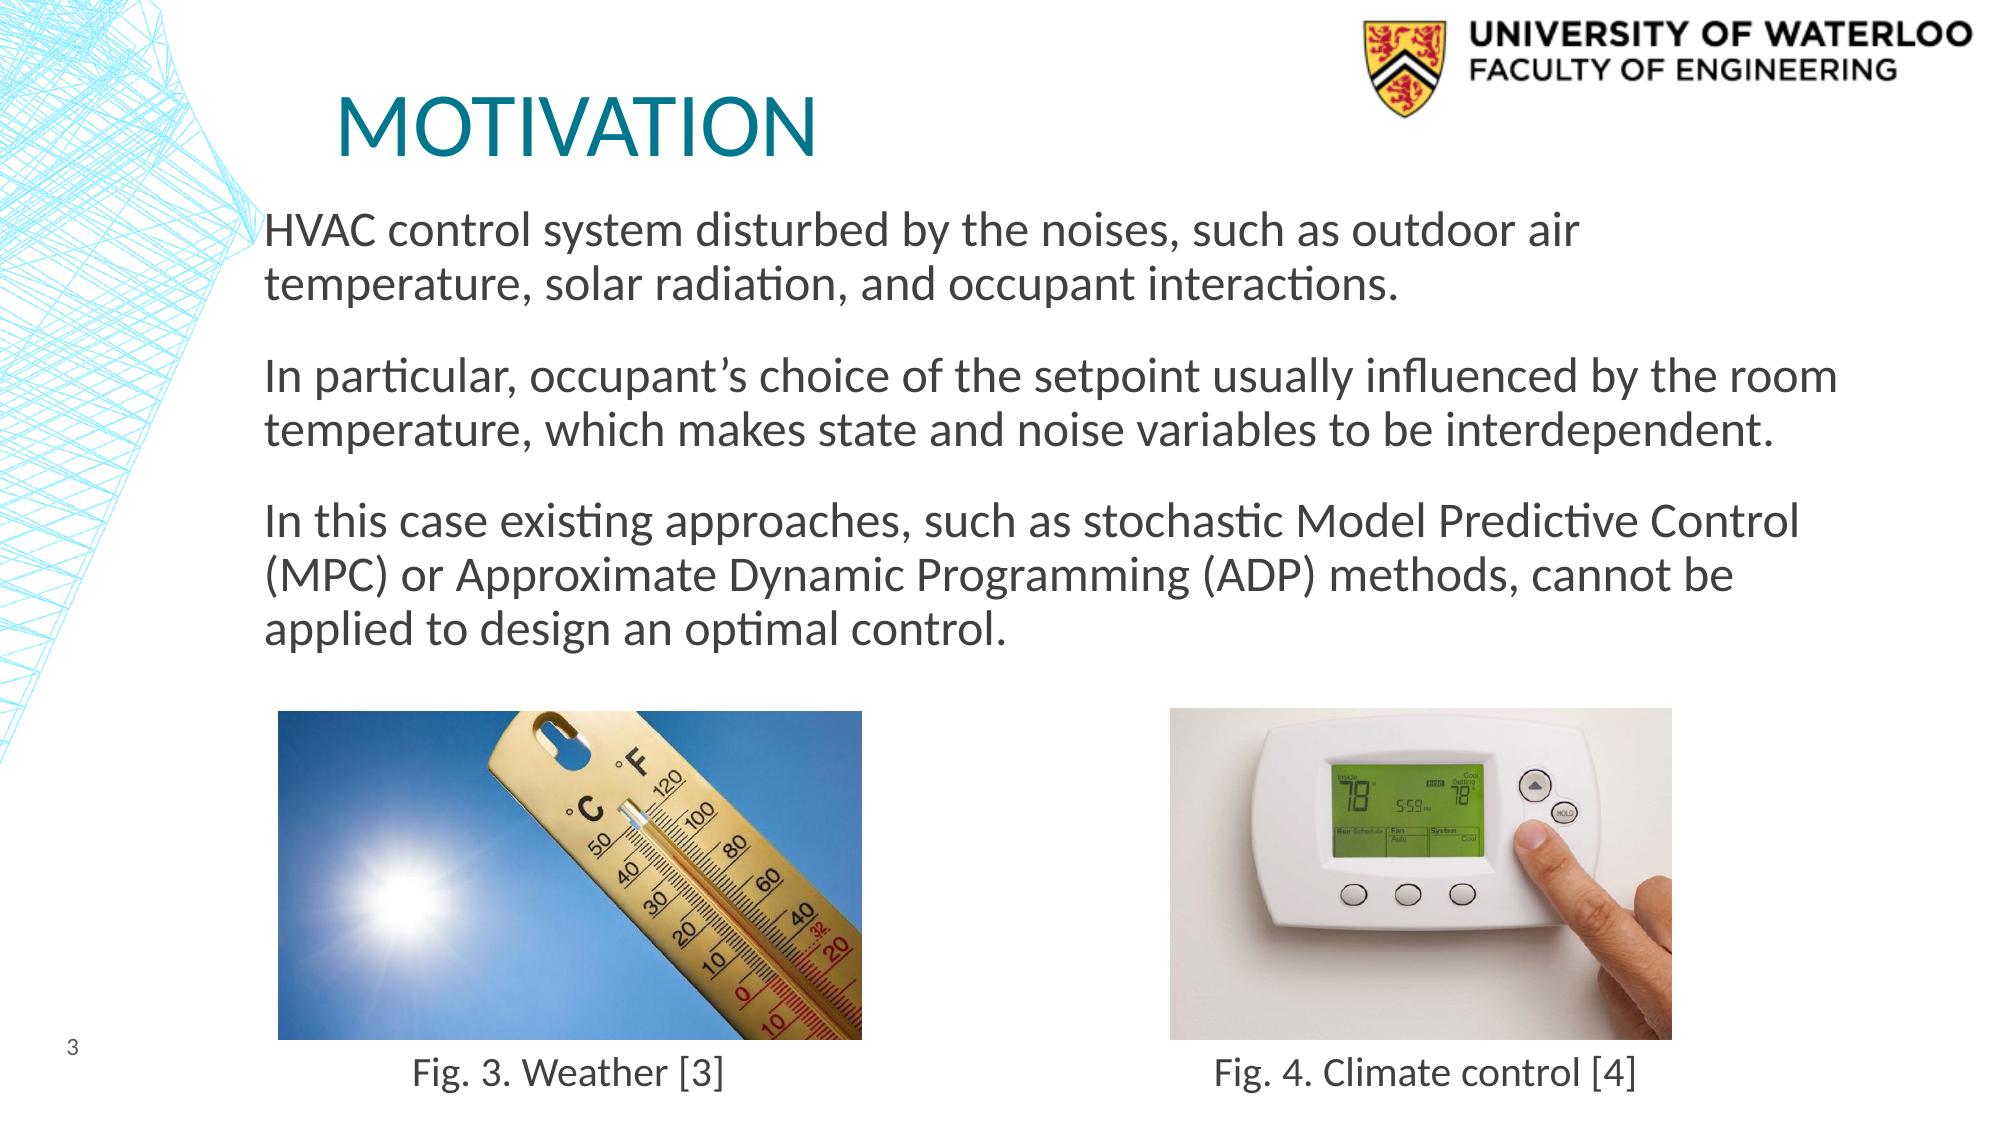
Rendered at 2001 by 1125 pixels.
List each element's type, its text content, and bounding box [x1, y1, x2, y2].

list HVAC control system disturbed by the noises, such as outdoor air temperature, solar radiation, and occupant interactions. In particular, occupant’s choice of the setpoint usually influenced by the room temperature, which makes state and noise variables to be interdependent. In this case existing approaches, such as stochastic Model Predictive Control (MPC) or Approximate Dynamic Programming (ADP) methods, cannot be applied to design an optimal control. [249, 196, 1875, 675]
text_box Fig. 3. Weather [3] [397, 1043, 768, 1125]
slide_number 3 [51, 1028, 170, 1062]
text_box Fig. 4. Climate control [4] [1198, 1043, 1811, 1125]
picture [0, 0, 2001, 1125]
text_box MOTIVATION [319, 37, 1031, 183]
